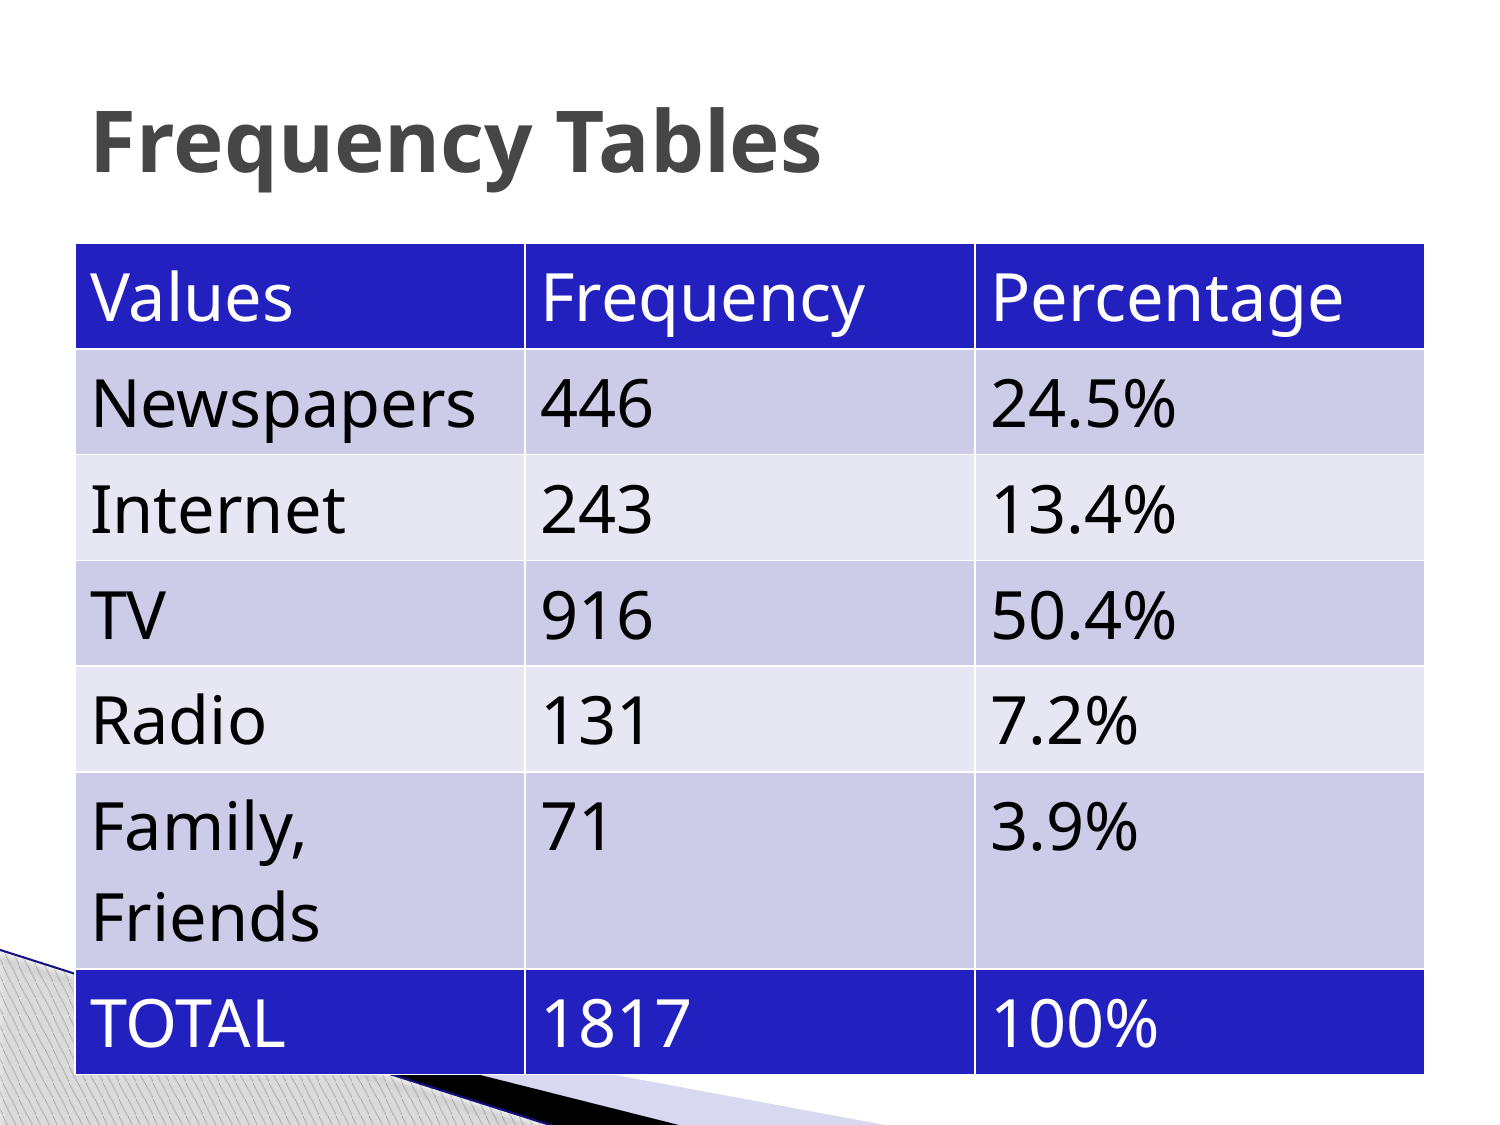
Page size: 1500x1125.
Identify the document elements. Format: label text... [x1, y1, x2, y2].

table_cell 446 [526, 350, 974, 454]
table_cell 916 [526, 561, 974, 665]
table_cell 50.4% [976, 561, 1424, 665]
table_cell 131 [526, 667, 974, 771]
table_cell TOTAL [76, 970, 524, 1074]
table_cell Internet [76, 455, 524, 560]
table_cell 13.4% [976, 455, 1424, 560]
table_header Percentage [976, 244, 1424, 348]
table_cell 7.2% [976, 667, 1424, 771]
table_header Values [76, 244, 524, 348]
table_cell Newspapers [76, 350, 524, 454]
table_cell TV [76, 561, 524, 665]
table_header Frequency [526, 244, 974, 348]
table_cell Radio [76, 667, 524, 771]
table_cell 3.9% [976, 773, 1424, 968]
table_cell Family, Friends [76, 773, 524, 968]
title Frequency Tables [75, 45, 1425, 233]
table_cell 100% [976, 970, 1424, 1074]
table_cell 243 [526, 455, 974, 560]
table_cell 24.5% [976, 350, 1424, 454]
table_cell 71 [526, 773, 974, 968]
table_cell 1817 [526, 970, 974, 1074]
